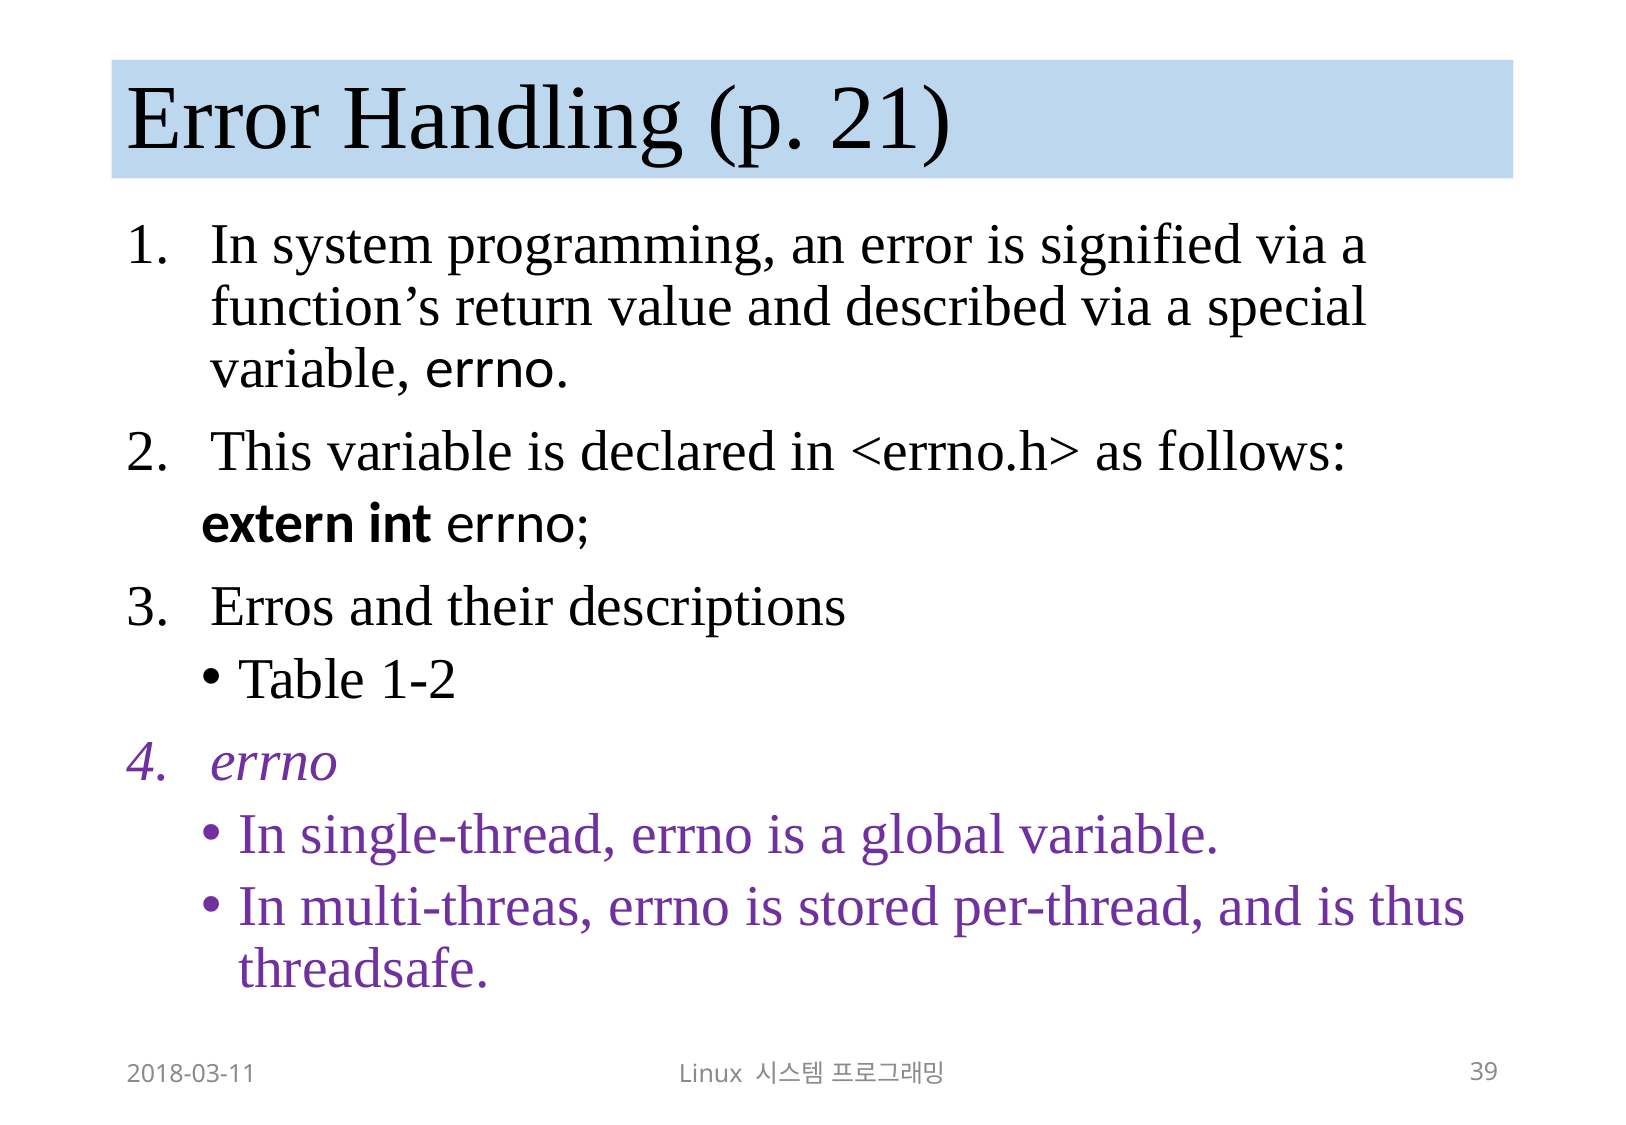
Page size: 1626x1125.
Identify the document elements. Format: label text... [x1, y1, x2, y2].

footer Linux 시스템 프로그래밍 [538, 1042, 1087, 1103]
slide_number 39 [1147, 1042, 1514, 1103]
list In system programming, an error is signified via a function’s return value and described via a special variable, errno. This variable is declared in <errno.h> as follows: extern int errno; Erros and their descriptions Table 1-2 errno In single-thread, errno is a global variable. In multi-threas, errno is stored per-thread, and is thus threadsafe. [111, 205, 1514, 1011]
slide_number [111, 1042, 478, 1103]
title Error Handling (p. 21) [111, 59, 1514, 179]
